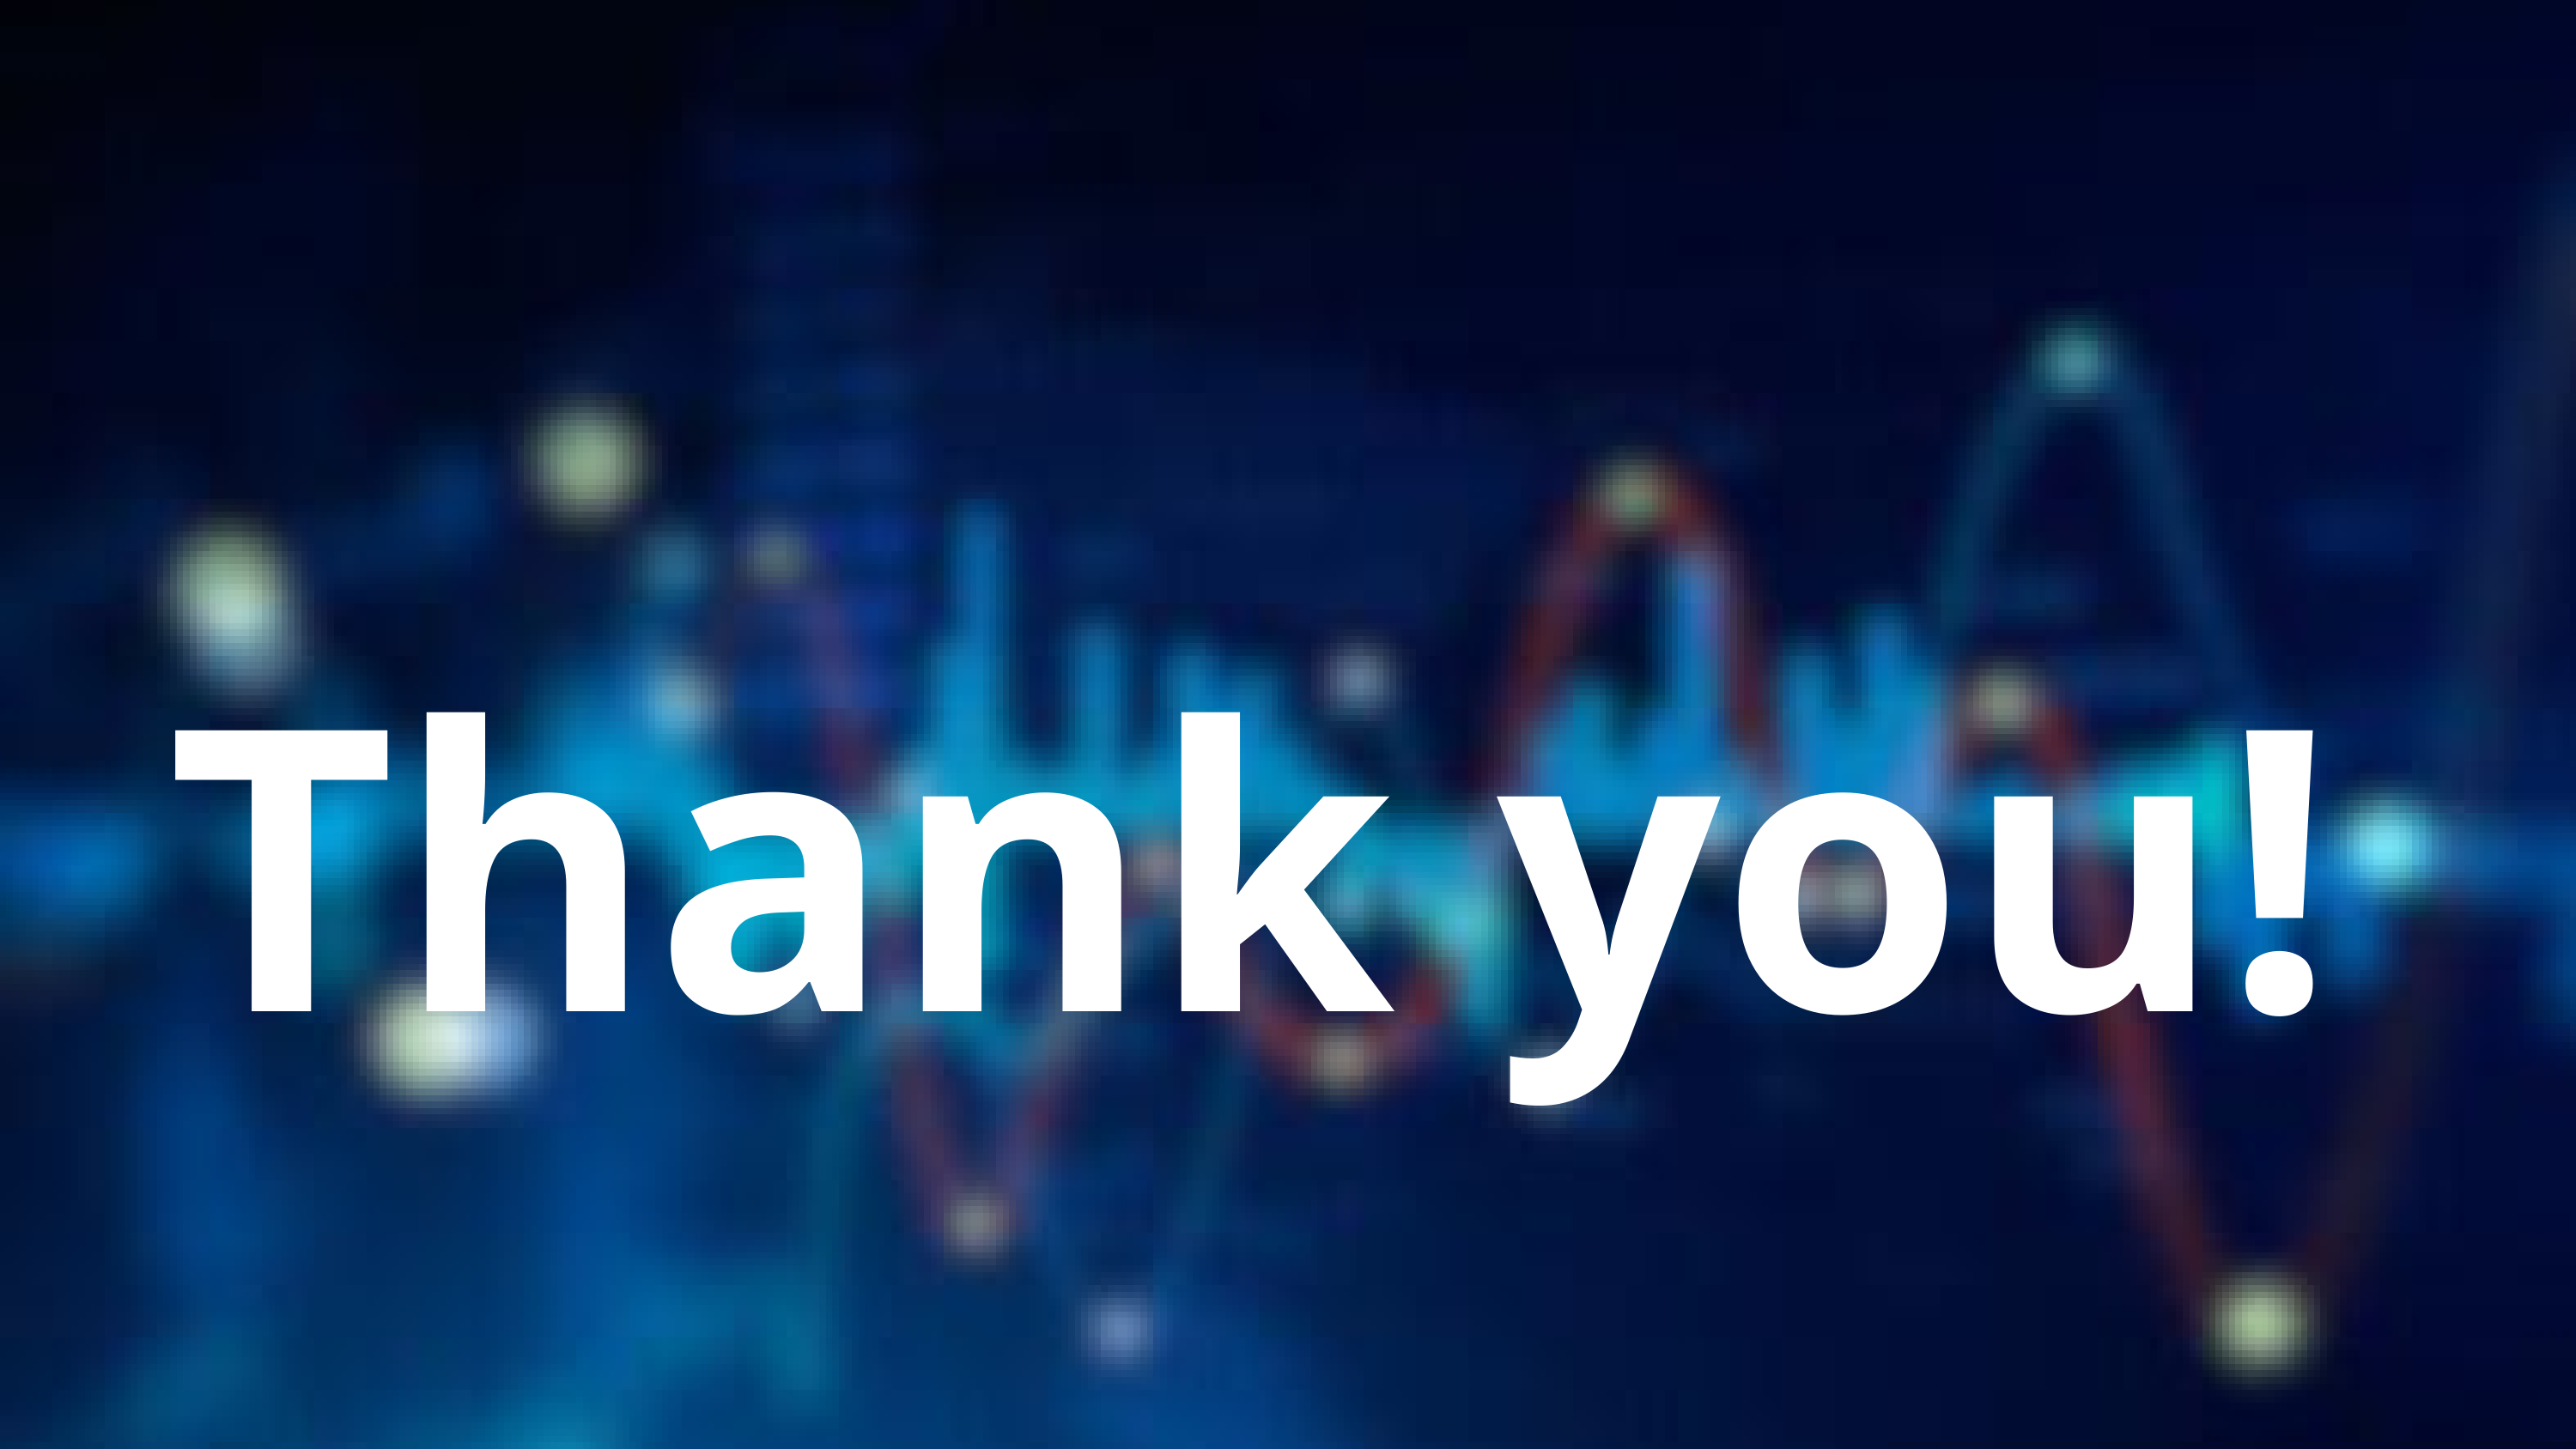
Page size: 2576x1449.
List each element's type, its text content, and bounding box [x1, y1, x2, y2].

text_box Thank you! [72, 429, 2432, 1091]
text_box [0, 0, 2576, 1449]
